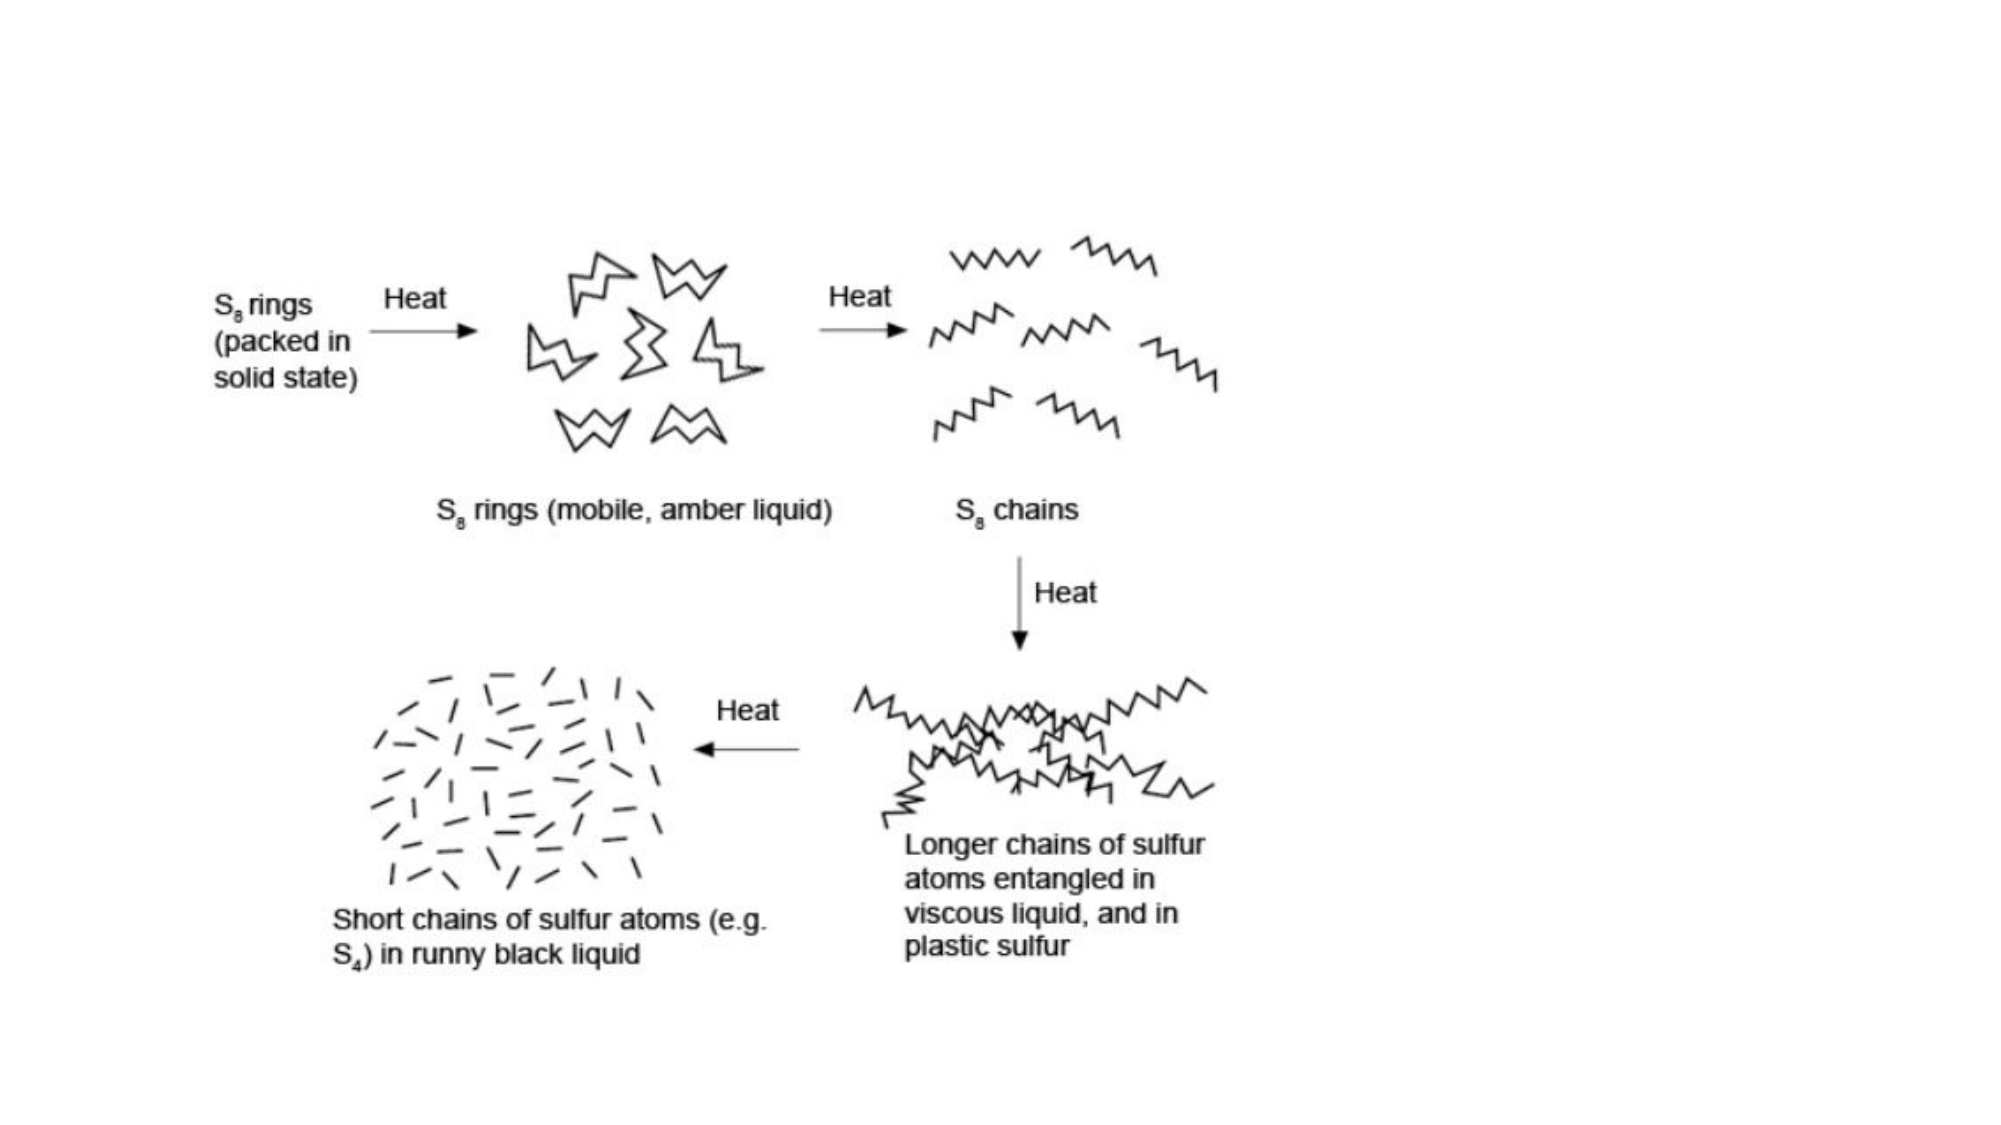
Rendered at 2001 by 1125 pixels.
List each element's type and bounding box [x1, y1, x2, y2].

list [152, 228, 1282, 988]
